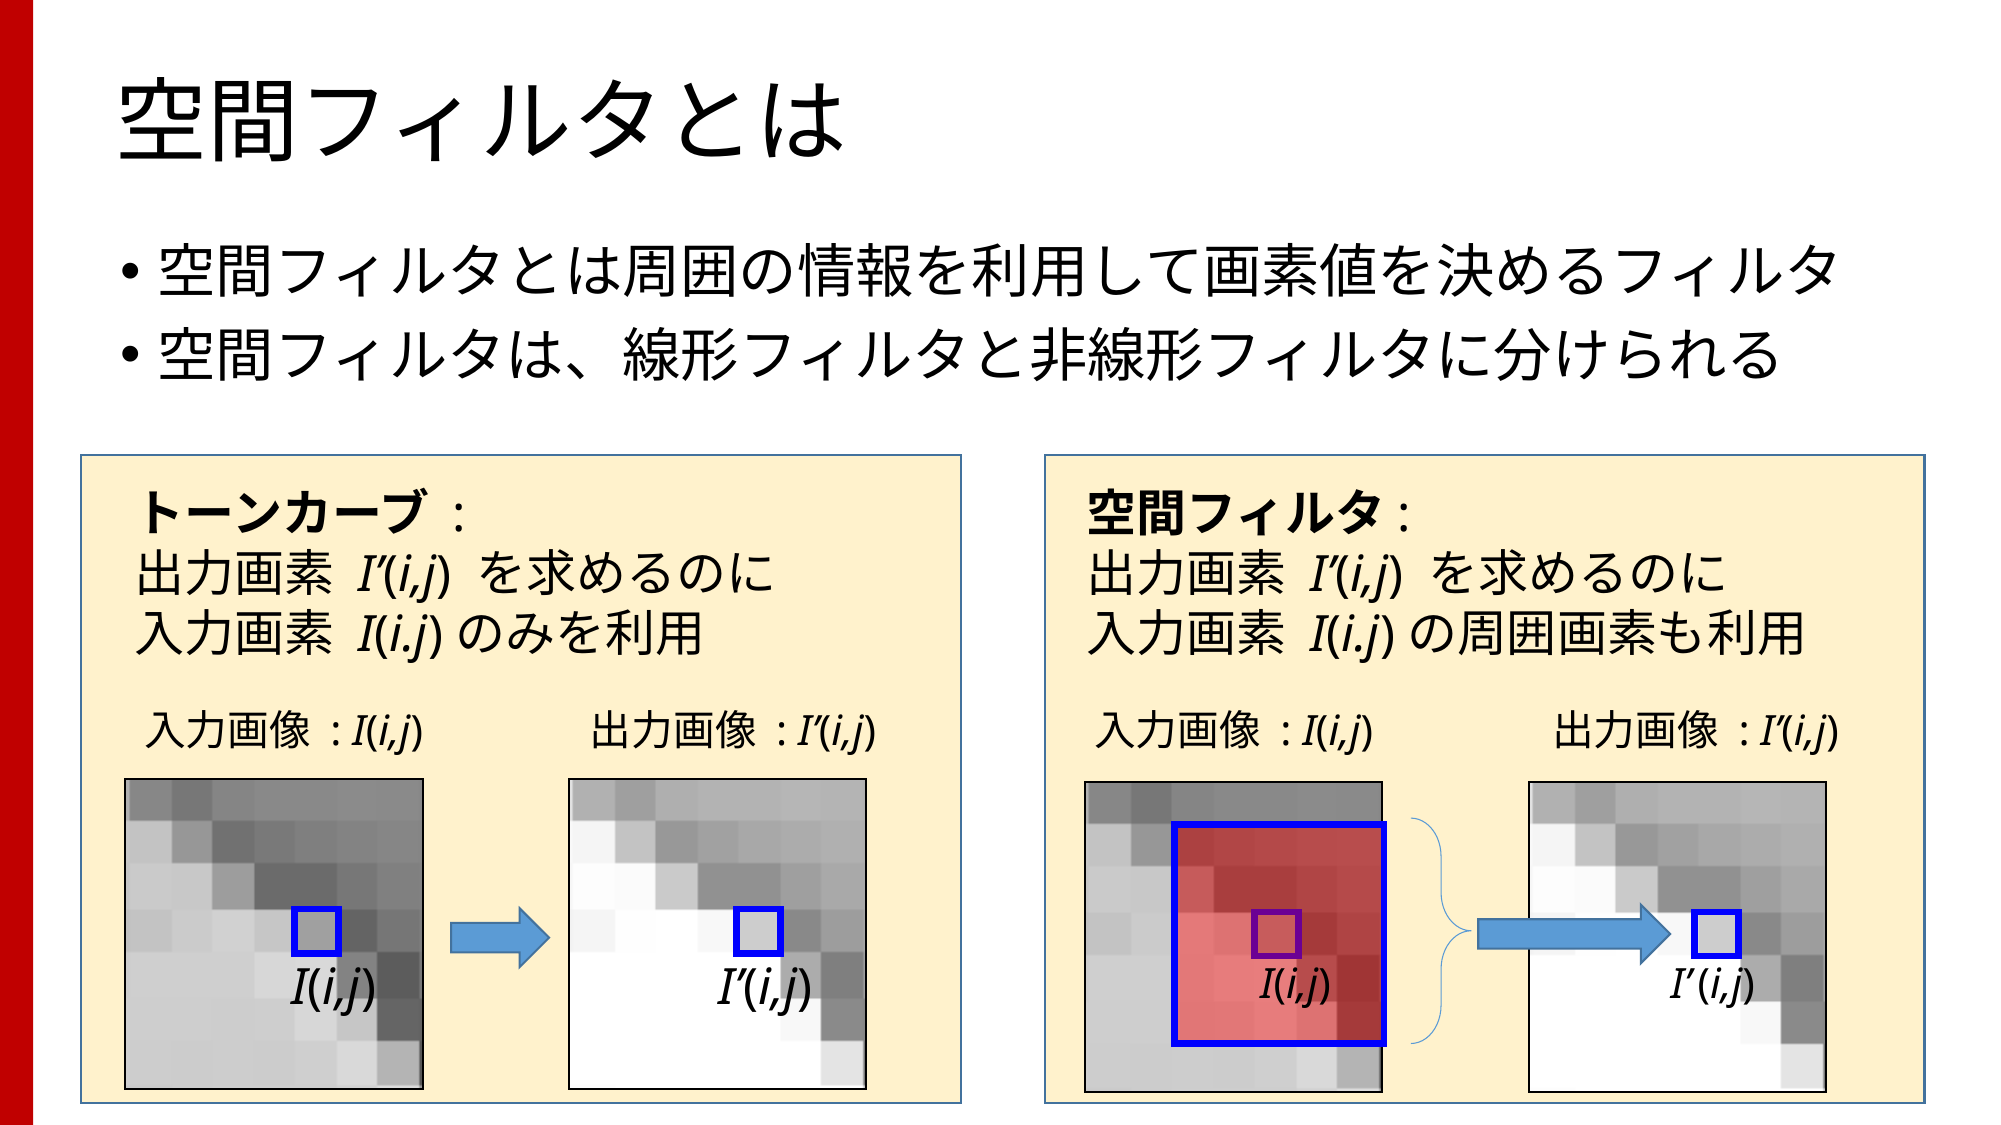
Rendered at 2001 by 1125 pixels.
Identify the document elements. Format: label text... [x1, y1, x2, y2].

list 空間フィルタとは周囲の情報を利用して画素値を決めるフィルタ 空間フィルタは、線形フィルタと非線形フィルタに分けられる [105, 234, 1912, 397]
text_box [1174, 818, 1671, 1044]
text_box 出力画像 : I’(i,j) [575, 696, 892, 762]
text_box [1529, 782, 1826, 1091]
text_box [1044, 454, 1926, 1104]
picture [1085, 782, 1382, 1091]
text_box 入力画像 : I(i,j) [1079, 696, 1389, 762]
text_box [80, 454, 962, 1104]
text_box 空間フィルタ: 出力画素 I’(i,j) を求めるのに 入力画素 I(i.j)の周囲画素も利用 [1072, 474, 1822, 669]
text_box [262, 909, 844, 1023]
title 空間フィルタとは [100, 64, 1917, 185]
text_box トーンカーブ : 出力画素 I’(i,j) を求めるのに 入力画素 I(i.j)のみを利用 [120, 474, 792, 669]
picture [126, 779, 422, 1088]
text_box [451, 779, 866, 1088]
text_box 出力画像 : I’(i,j) [1537, 696, 1854, 762]
text_box 入力画像 : I(i,j) [129, 696, 439, 762]
